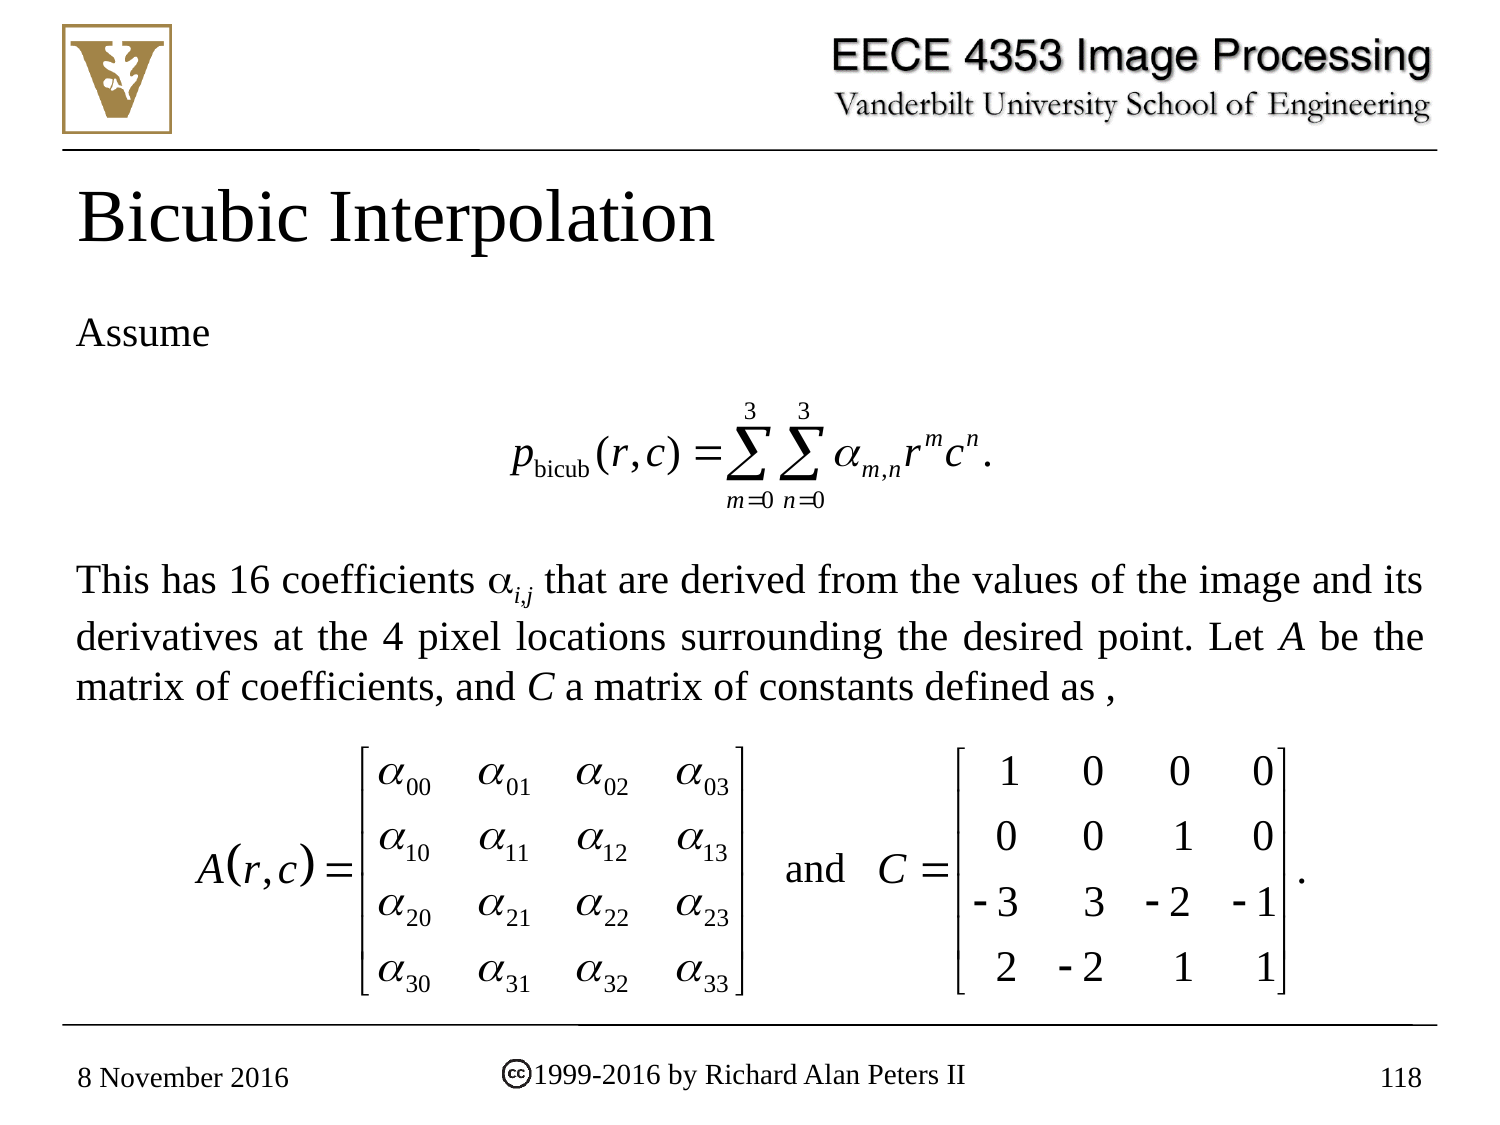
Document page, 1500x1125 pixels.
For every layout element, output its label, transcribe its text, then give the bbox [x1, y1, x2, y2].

slide_number 118 [1087, 1045, 1438, 1106]
picture [62, 24, 172, 134]
text_box Assume [62, 297, 1438, 362]
title Bicubic Interpolation [62, 151, 1338, 271]
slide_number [62, 1045, 413, 1106]
picture [498, 1055, 512, 1091]
picture [826, 25, 1436, 133]
text_box This has 16 coefficients i,j that are derived from the values of the image and its derivatives at the 4 pixel locations surrounding the desired point. Let A be the matrix of coefficients, and C a matrix of constants defined as , [62, 544, 1438, 716]
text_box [499, 389, 1000, 518]
footer 1999-2016 by Richard Alan Peters II [512, 1042, 988, 1103]
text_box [186, 737, 1314, 1004]
